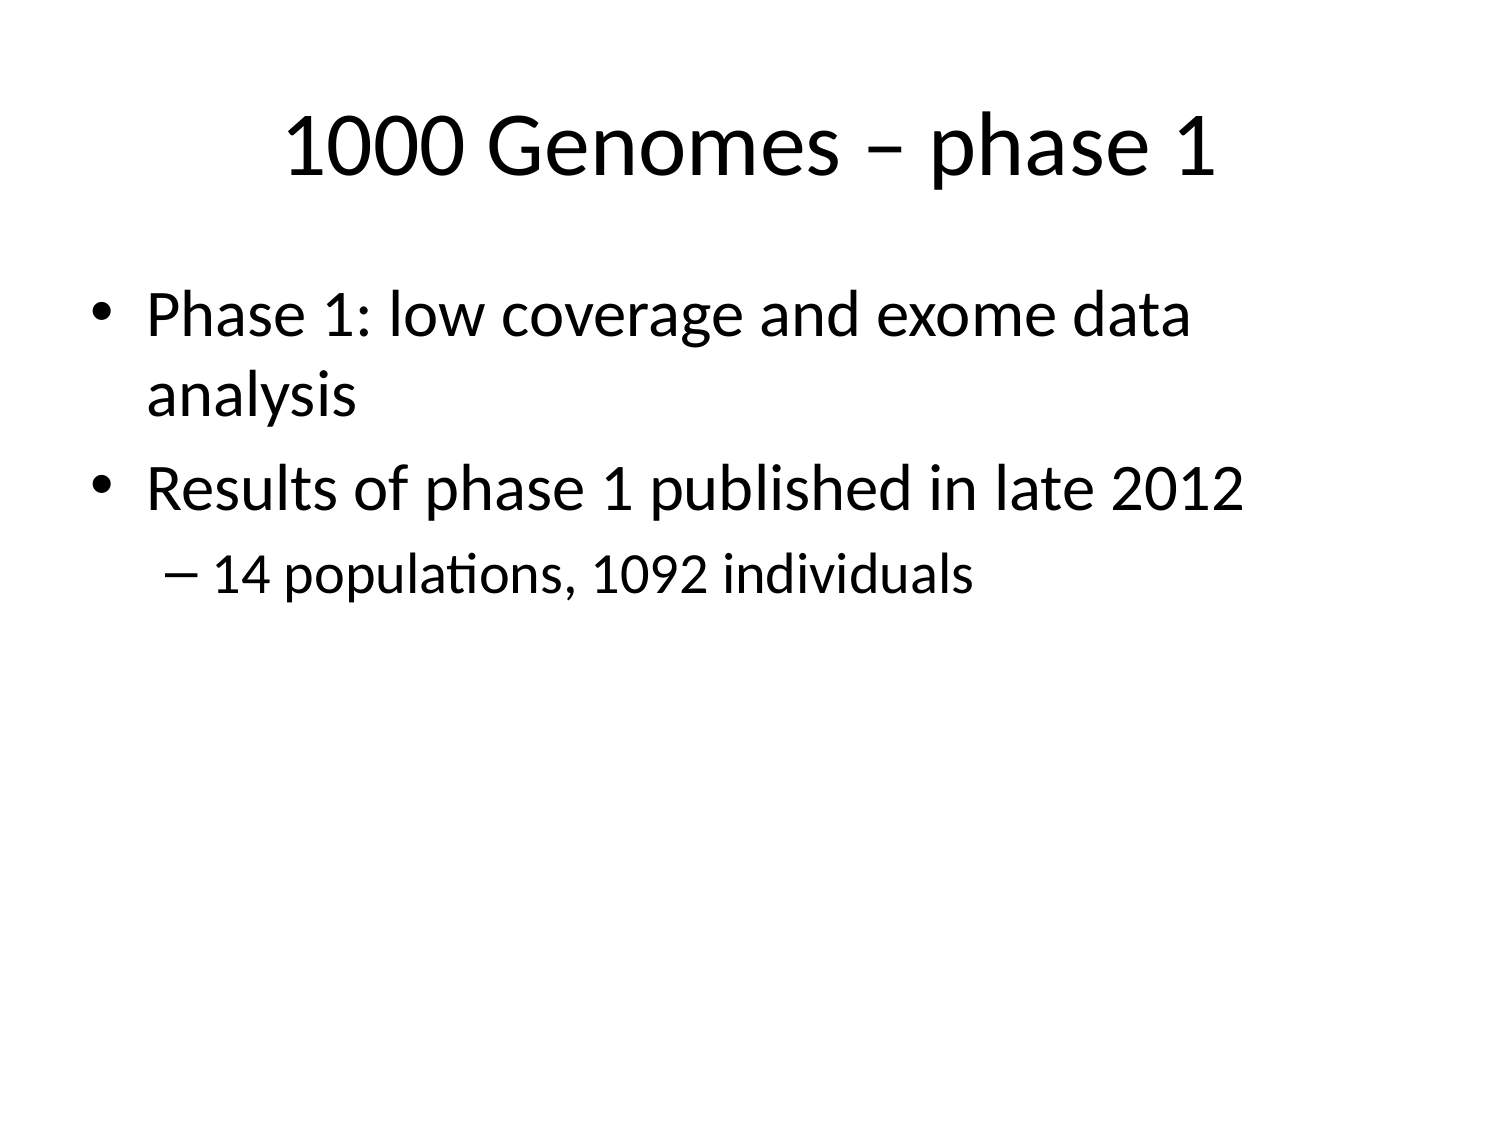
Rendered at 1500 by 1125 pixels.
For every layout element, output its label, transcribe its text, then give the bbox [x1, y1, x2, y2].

list Phase 1: low coverage and exome data analysis Results of phase 1 published in late 2012 14 populations, 1092 individuals [75, 262, 1425, 1005]
title 1000 Genomes – phase 1 [75, 45, 1425, 233]
